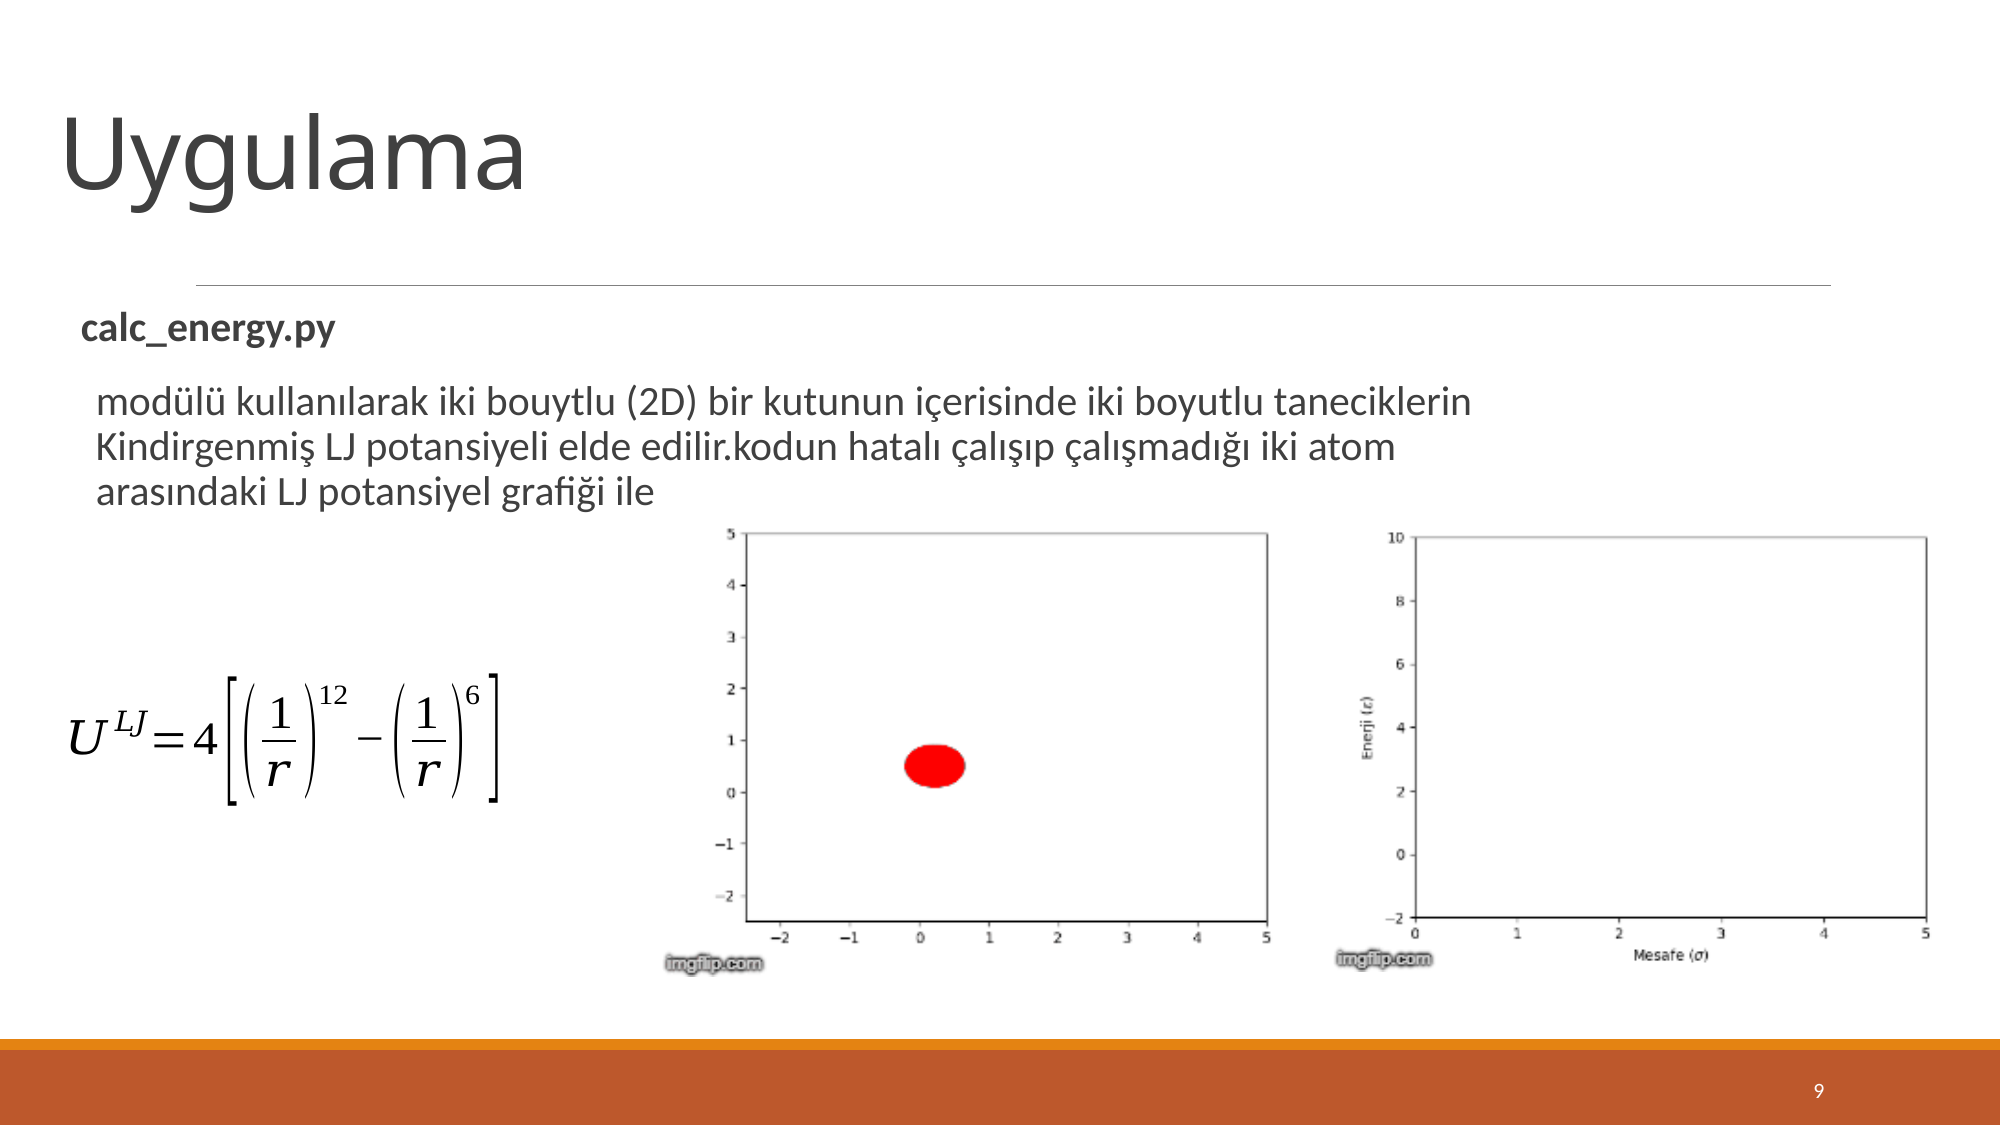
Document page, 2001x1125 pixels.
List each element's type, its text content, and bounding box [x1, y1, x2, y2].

picture [661, 472, 1993, 978]
list calc_energy.py modülü kullanılarak iki bouytlu (2D) bir kutunun içerisinde iki boyutlu taneciklerin Kindirgenmiş LJ potansiyeli elde edilir.kodun hatalı çalışıp çalışmadığı iki atom arasındaki LJ potansiyel grafiği ile denetlenir [80, 298, 1529, 616]
title Uygulama [43, 0, 1769, 218]
slide_number 9 [1624, 1059, 1840, 1120]
